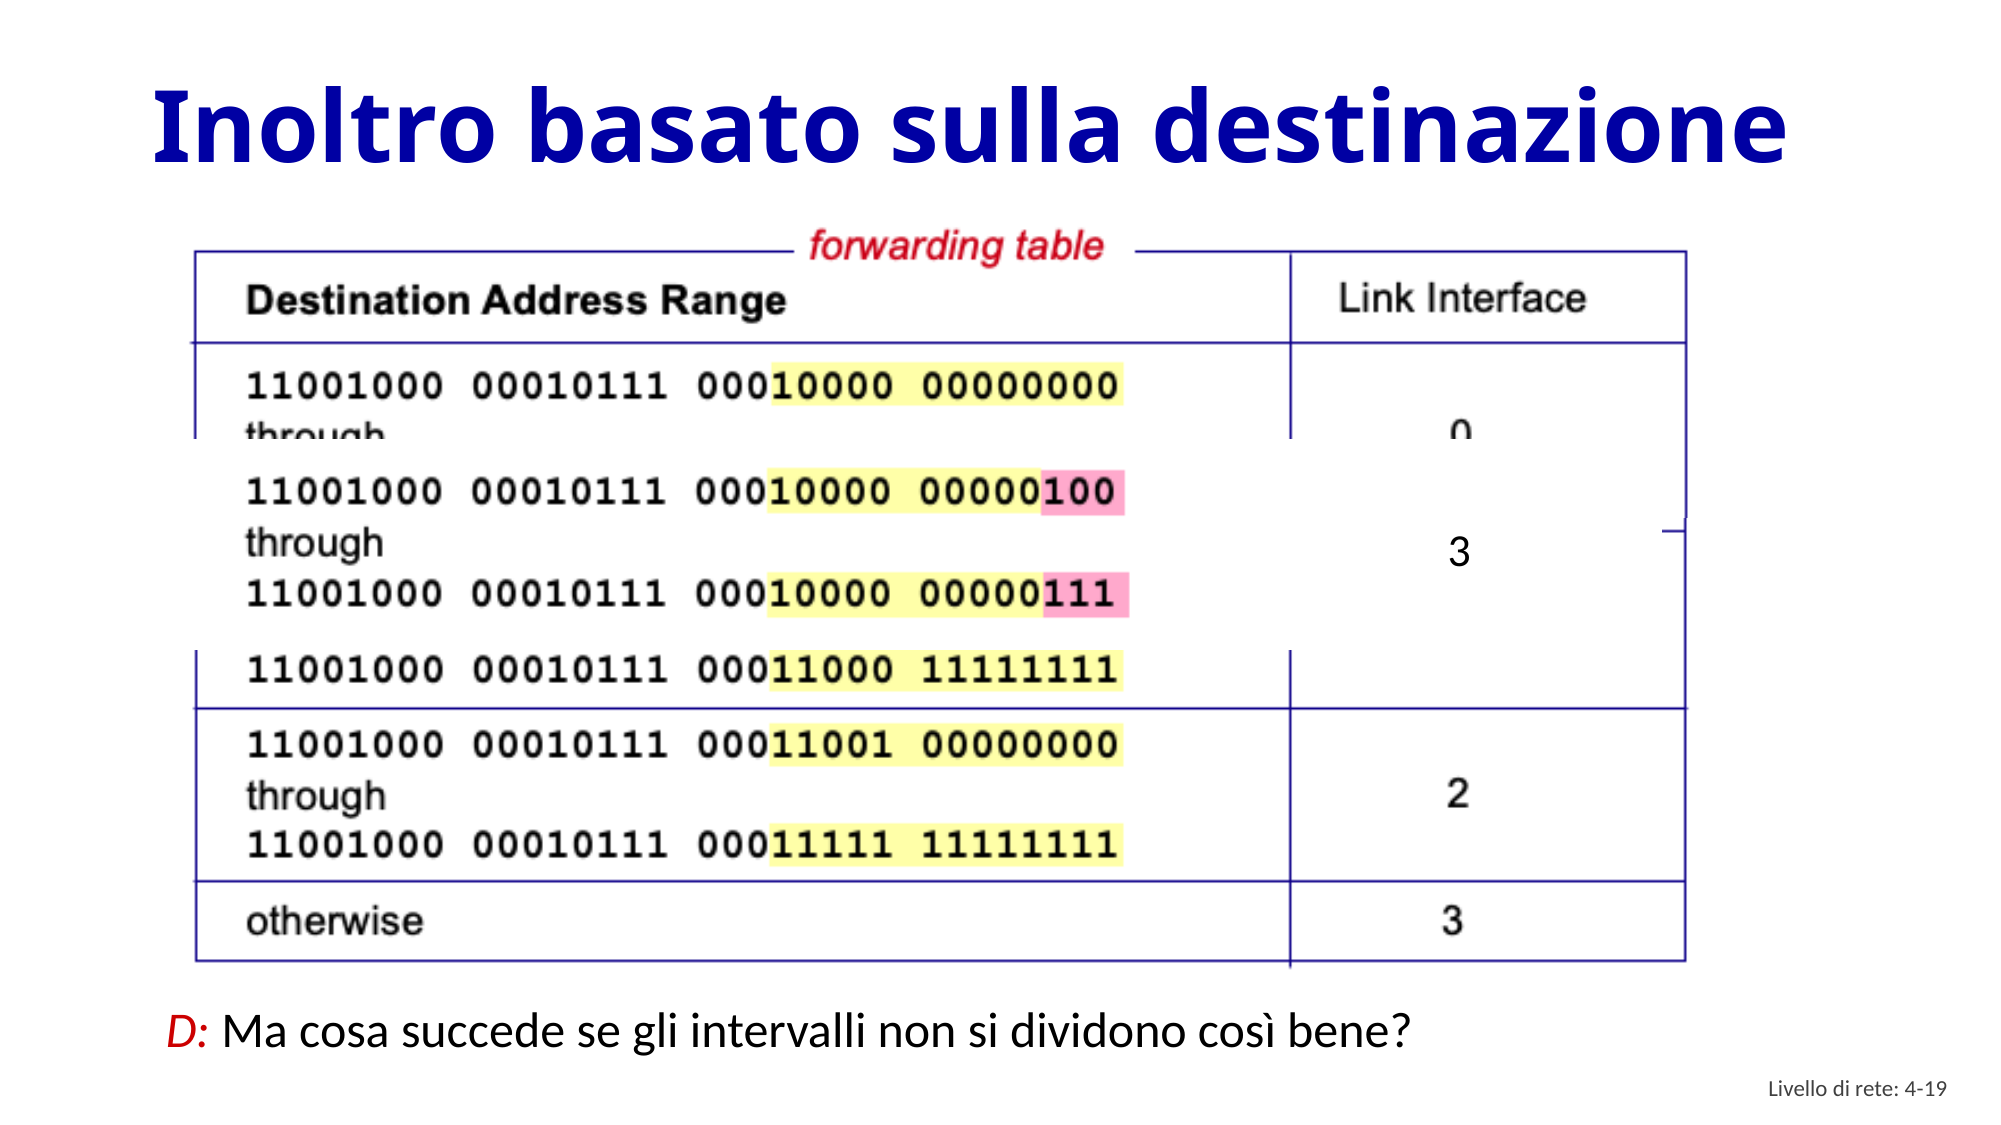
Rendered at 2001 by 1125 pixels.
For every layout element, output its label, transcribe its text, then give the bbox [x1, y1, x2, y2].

text_box D: Ma cosa succede se gli intervalli non si dividono così bene? [151, 989, 1440, 1065]
slide_number Livello di rete: 4- 18 [1512, 1056, 1963, 1117]
picture [173, 518, 1712, 974]
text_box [170, 439, 1663, 650]
title Inoltro basato sulla destinazione [137, 56, 1863, 204]
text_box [147, 181, 1739, 518]
